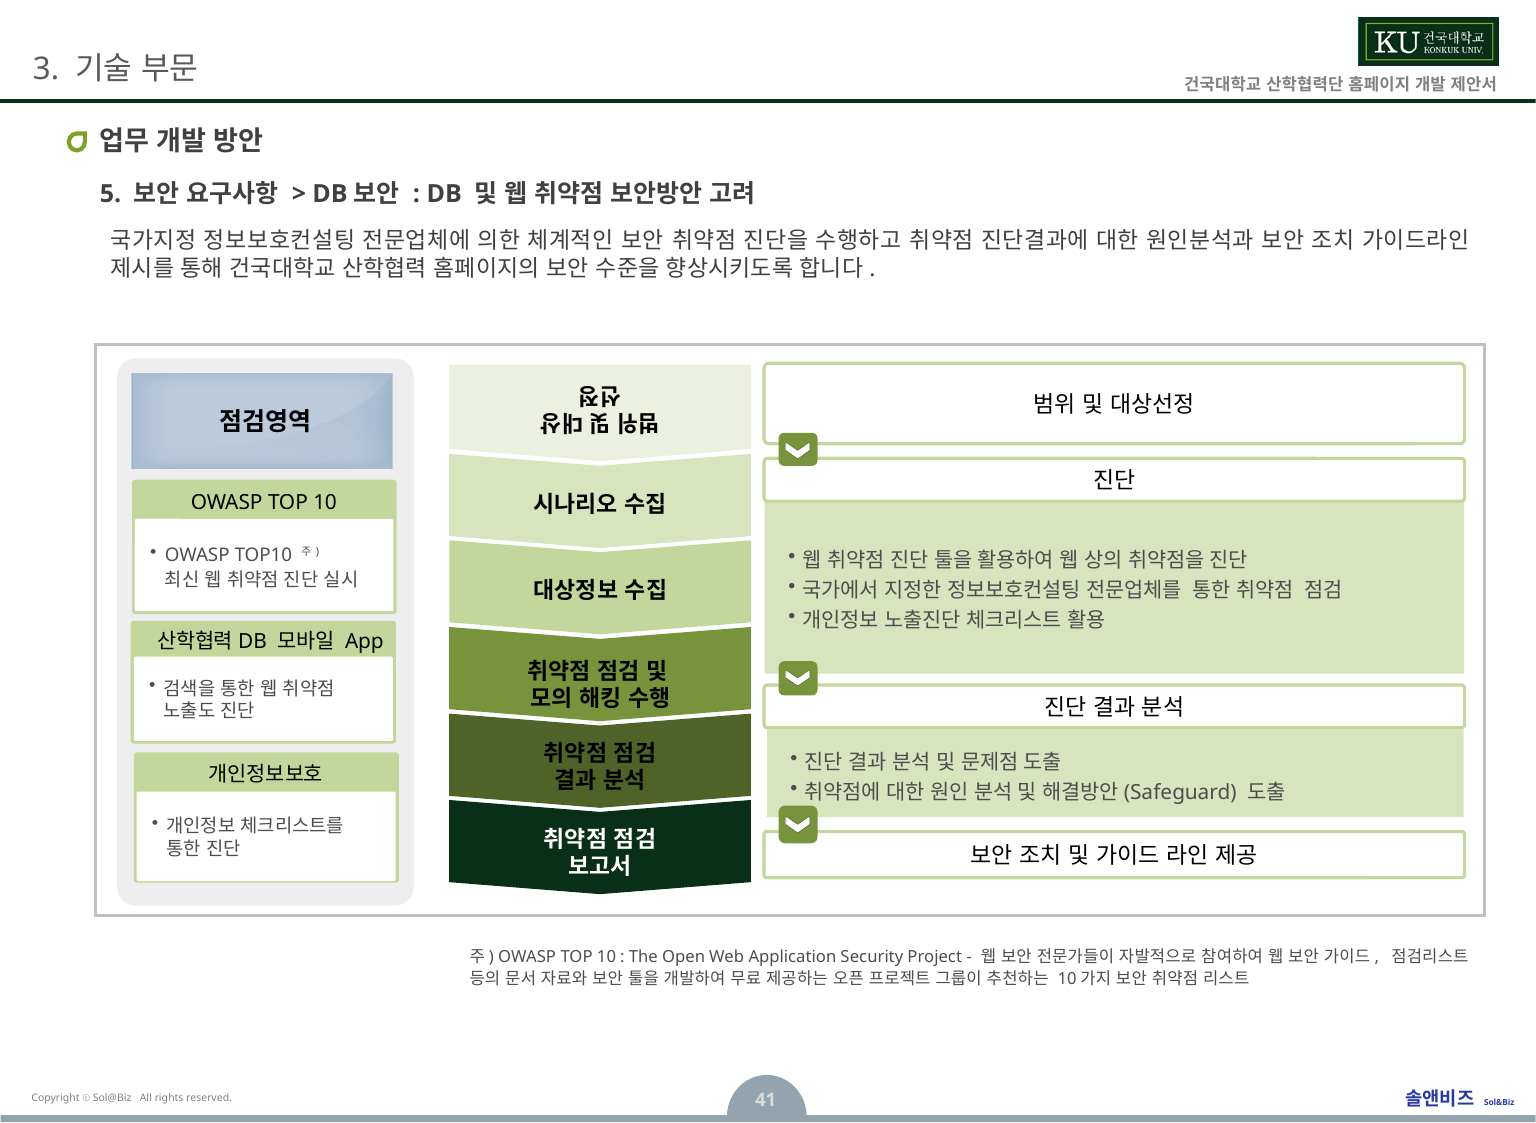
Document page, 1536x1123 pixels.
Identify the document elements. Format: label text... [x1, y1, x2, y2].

picture [1358, 17, 1499, 66]
text_box 5. 보안 요구사항 > DB보안 : DB 및 웹 취약점 보안방안 고려 [100, 177, 861, 208]
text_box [95, 344, 1486, 997]
text_box 국가지정 정보보호컨설팅 전문업체에 의한 체계적인 보안 취약점 진단을 수행하고 취약점 진단결과에 대한 원인분석과 보안 조치 가이드라인 제시를 통해 건국대학교 산학협력 홈페이지의 보안 수준을 향상시키도록 합니다. [95, 218, 1485, 334]
title 업무 개발 방안 [99, 123, 1534, 157]
